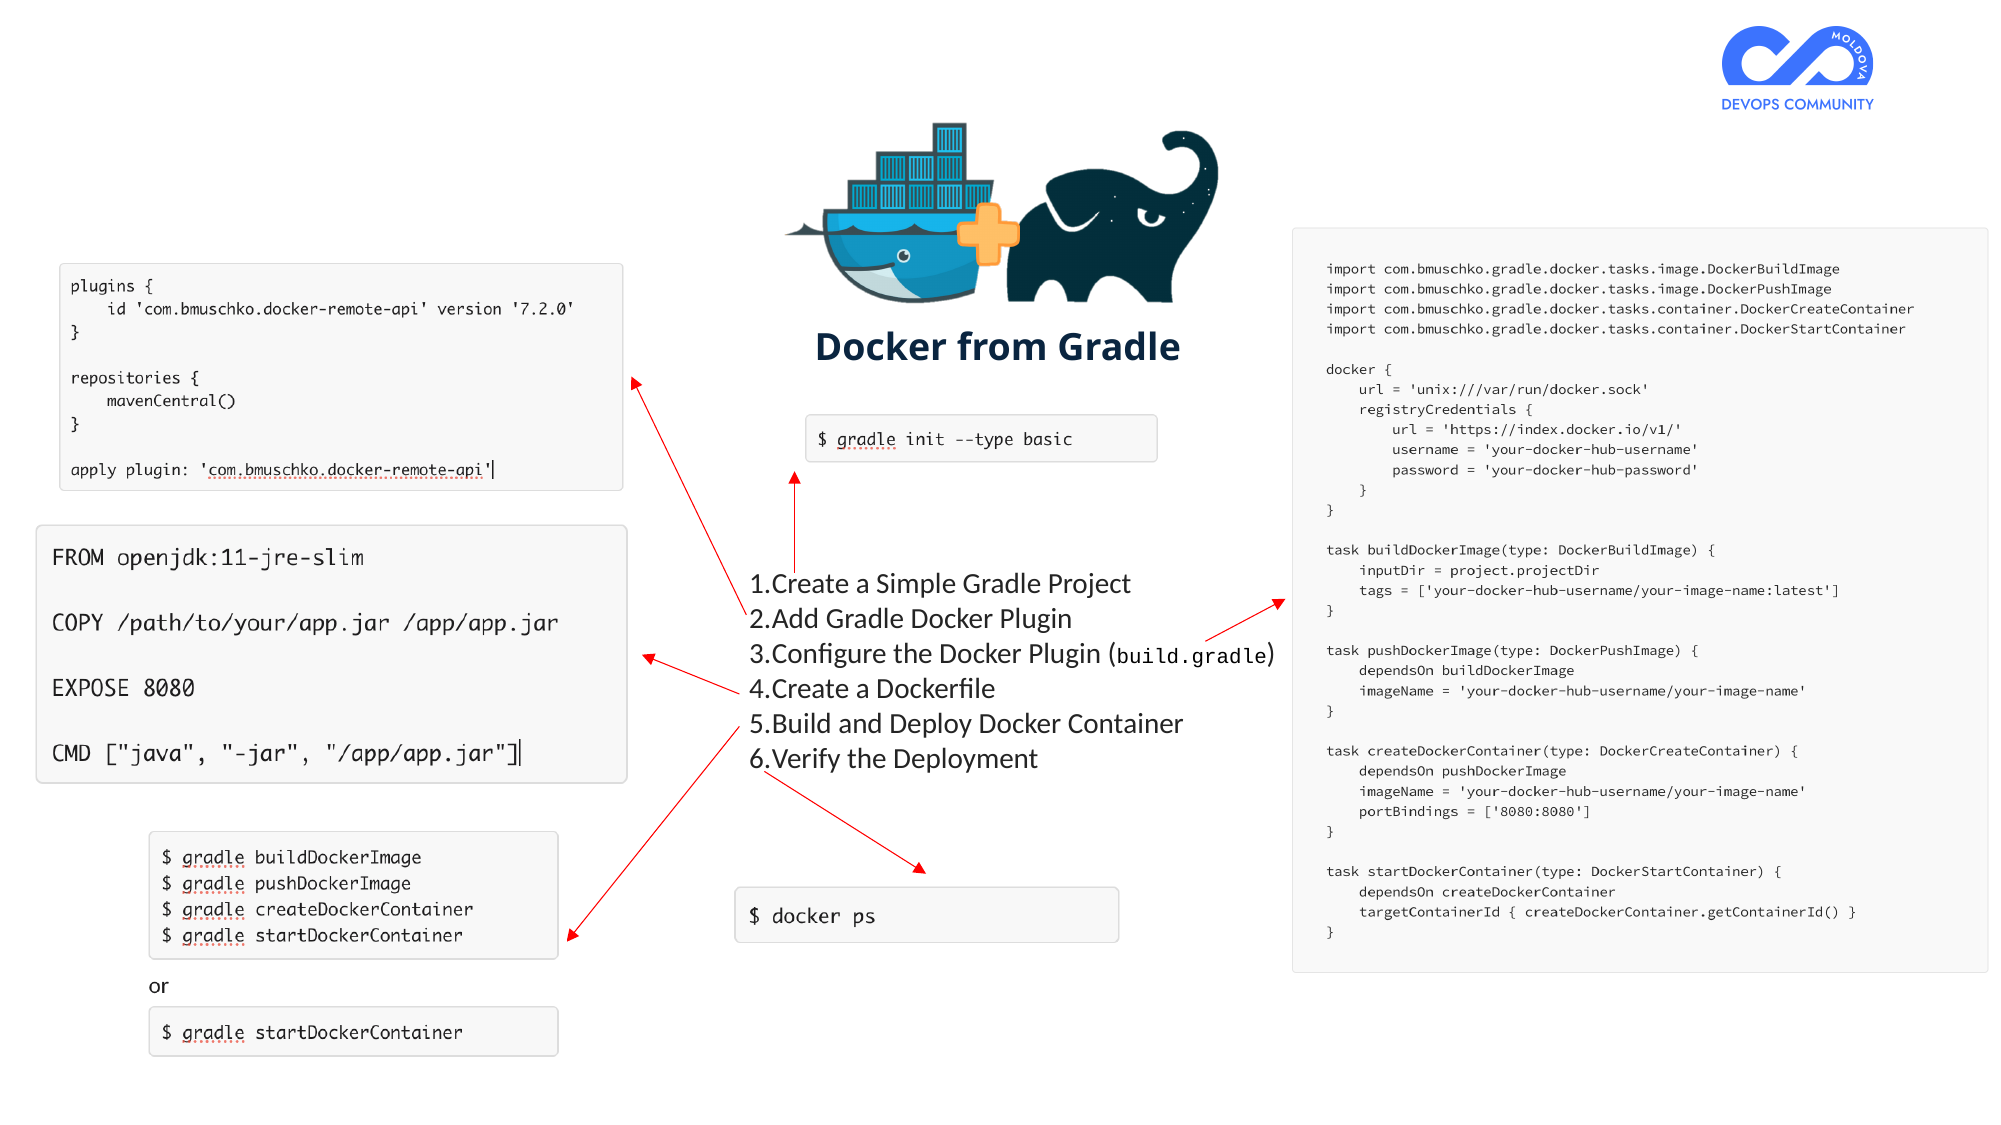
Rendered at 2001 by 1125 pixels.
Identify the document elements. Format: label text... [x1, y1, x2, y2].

text_box Docker from Gradle [799, 347, 1196, 376]
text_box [631, 376, 747, 615]
picture [721, 873, 1132, 956]
picture [141, 816, 567, 1068]
picture [750, 96, 1250, 347]
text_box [764, 771, 926, 874]
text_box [566, 726, 740, 942]
picture [794, 404, 1167, 472]
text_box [642, 654, 740, 694]
picture [1285, 218, 1996, 980]
picture [25, 515, 642, 794]
picture [1722, 26, 1874, 110]
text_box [1205, 598, 1286, 642]
text_box Create a Simple Gradle Project Add Gradle Docker Plugin Configure the Docker Plugin (build.gradle) Create a Dockerfile Build and Deploy Docker Container Verify the Deployment [734, 557, 1285, 782]
picture [50, 256, 632, 496]
